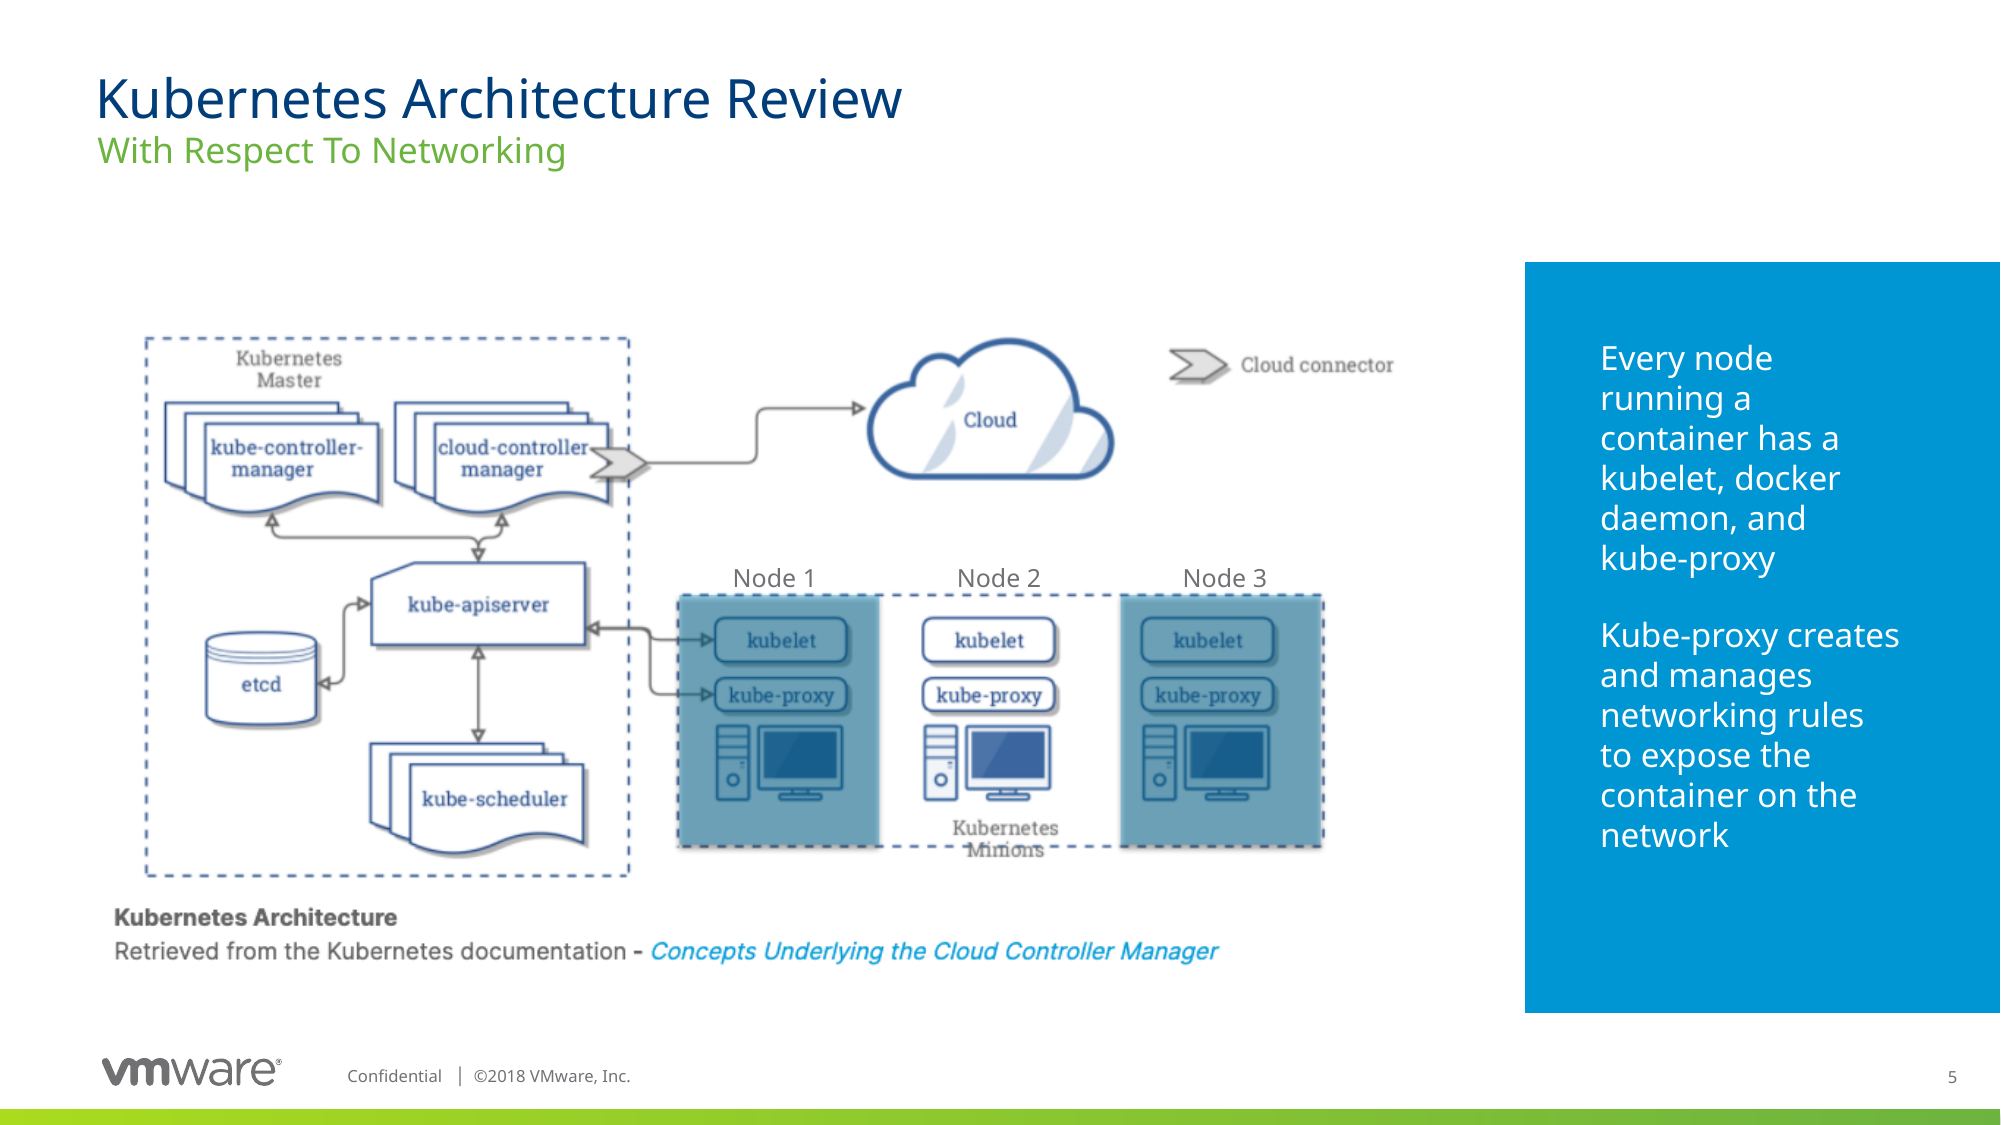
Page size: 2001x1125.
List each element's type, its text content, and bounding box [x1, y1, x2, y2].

list Every node running a container has a kubelet, docker daemon, and kube-proxy Kube-proxy creates and manages networking rules to expose the container on the network [1525, 262, 2000, 1013]
subtitle With Respect To Networking [97, 133, 1897, 174]
picture [99, 286, 1451, 989]
title Kubernetes Architecture Review [95, 67, 1901, 131]
